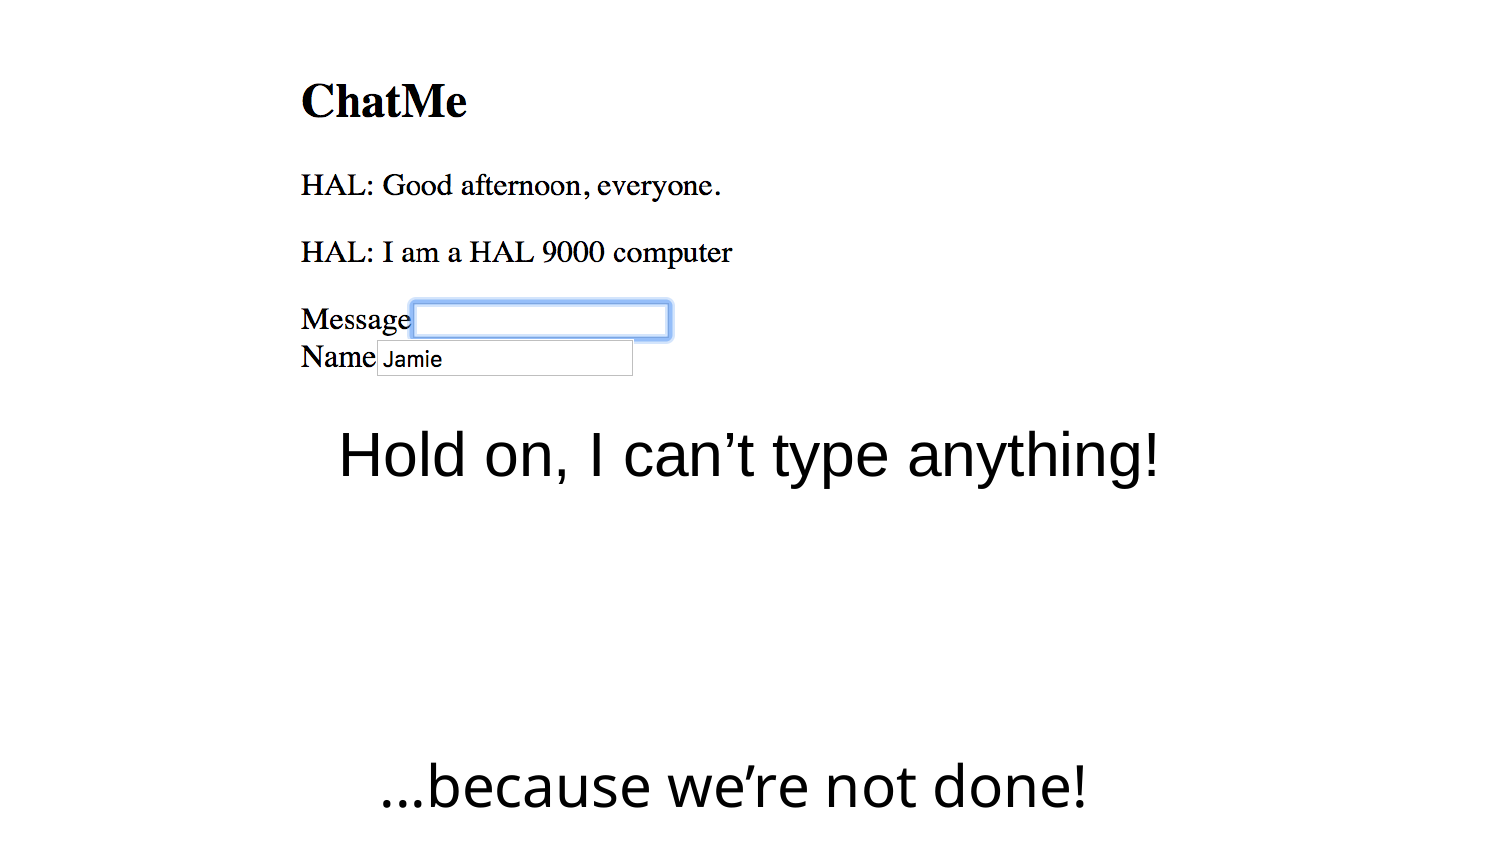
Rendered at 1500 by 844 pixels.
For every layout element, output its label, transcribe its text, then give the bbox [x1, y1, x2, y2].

title ...because we’re not done! [35, 734, 1433, 829]
picture [287, 49, 1213, 735]
